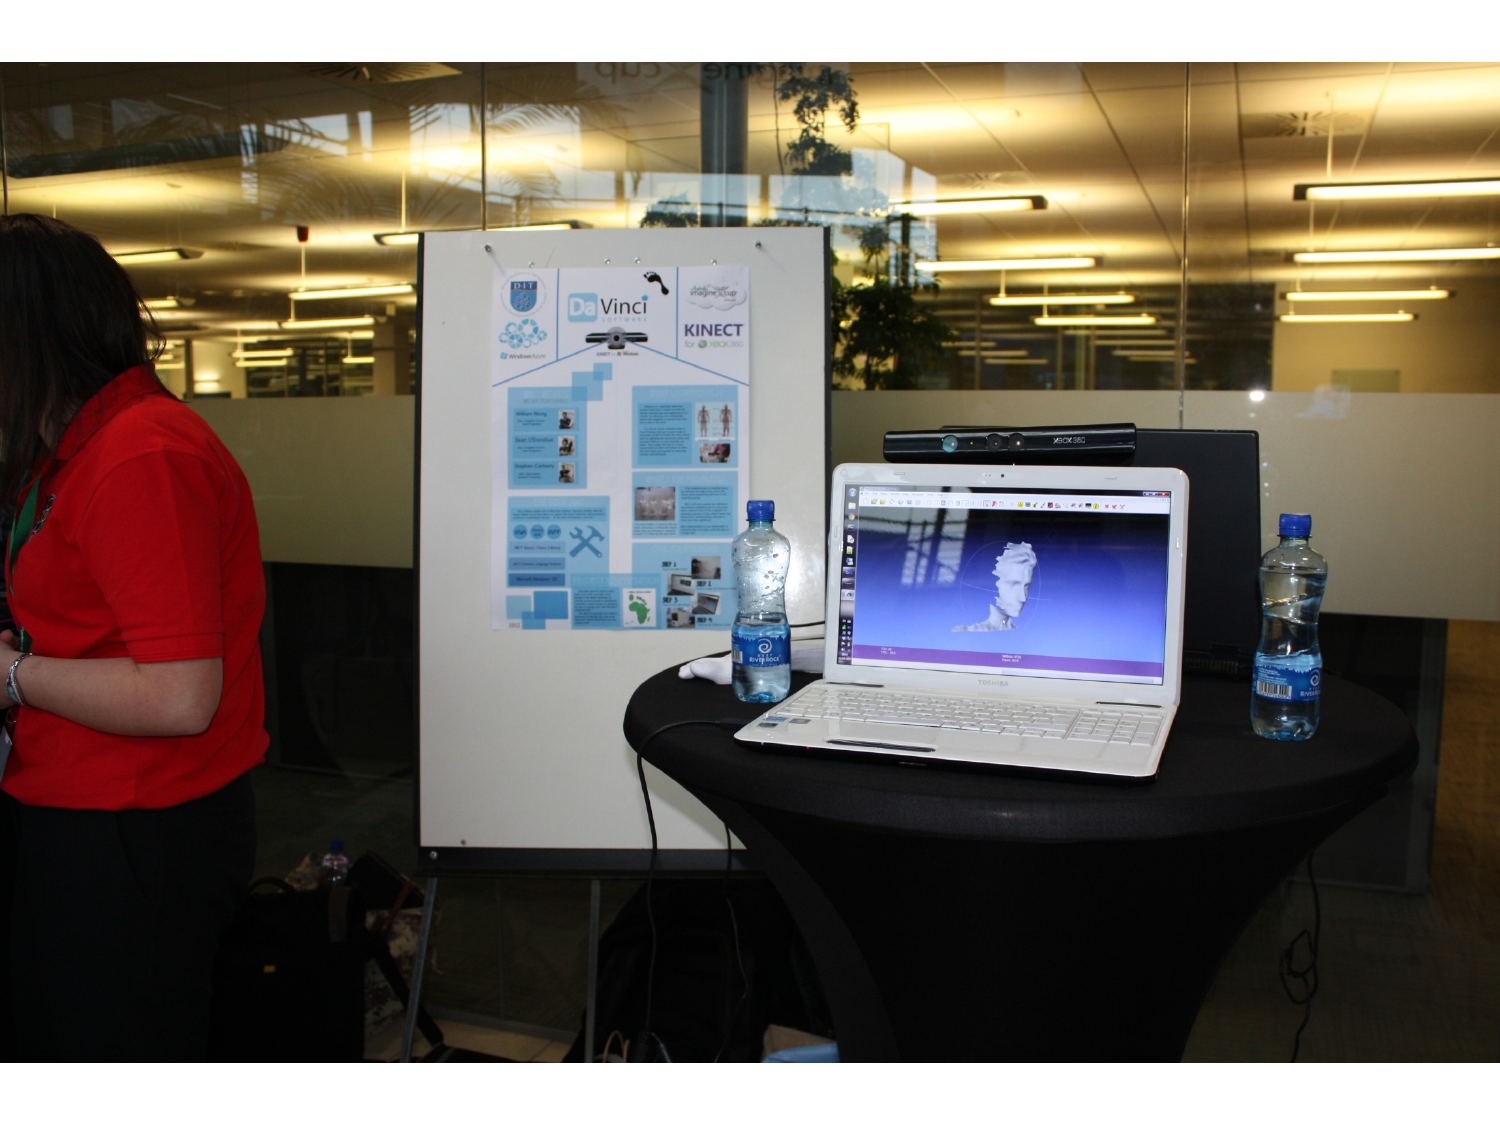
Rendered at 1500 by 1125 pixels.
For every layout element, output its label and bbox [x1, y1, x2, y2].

picture [0, 61, 1500, 1063]
